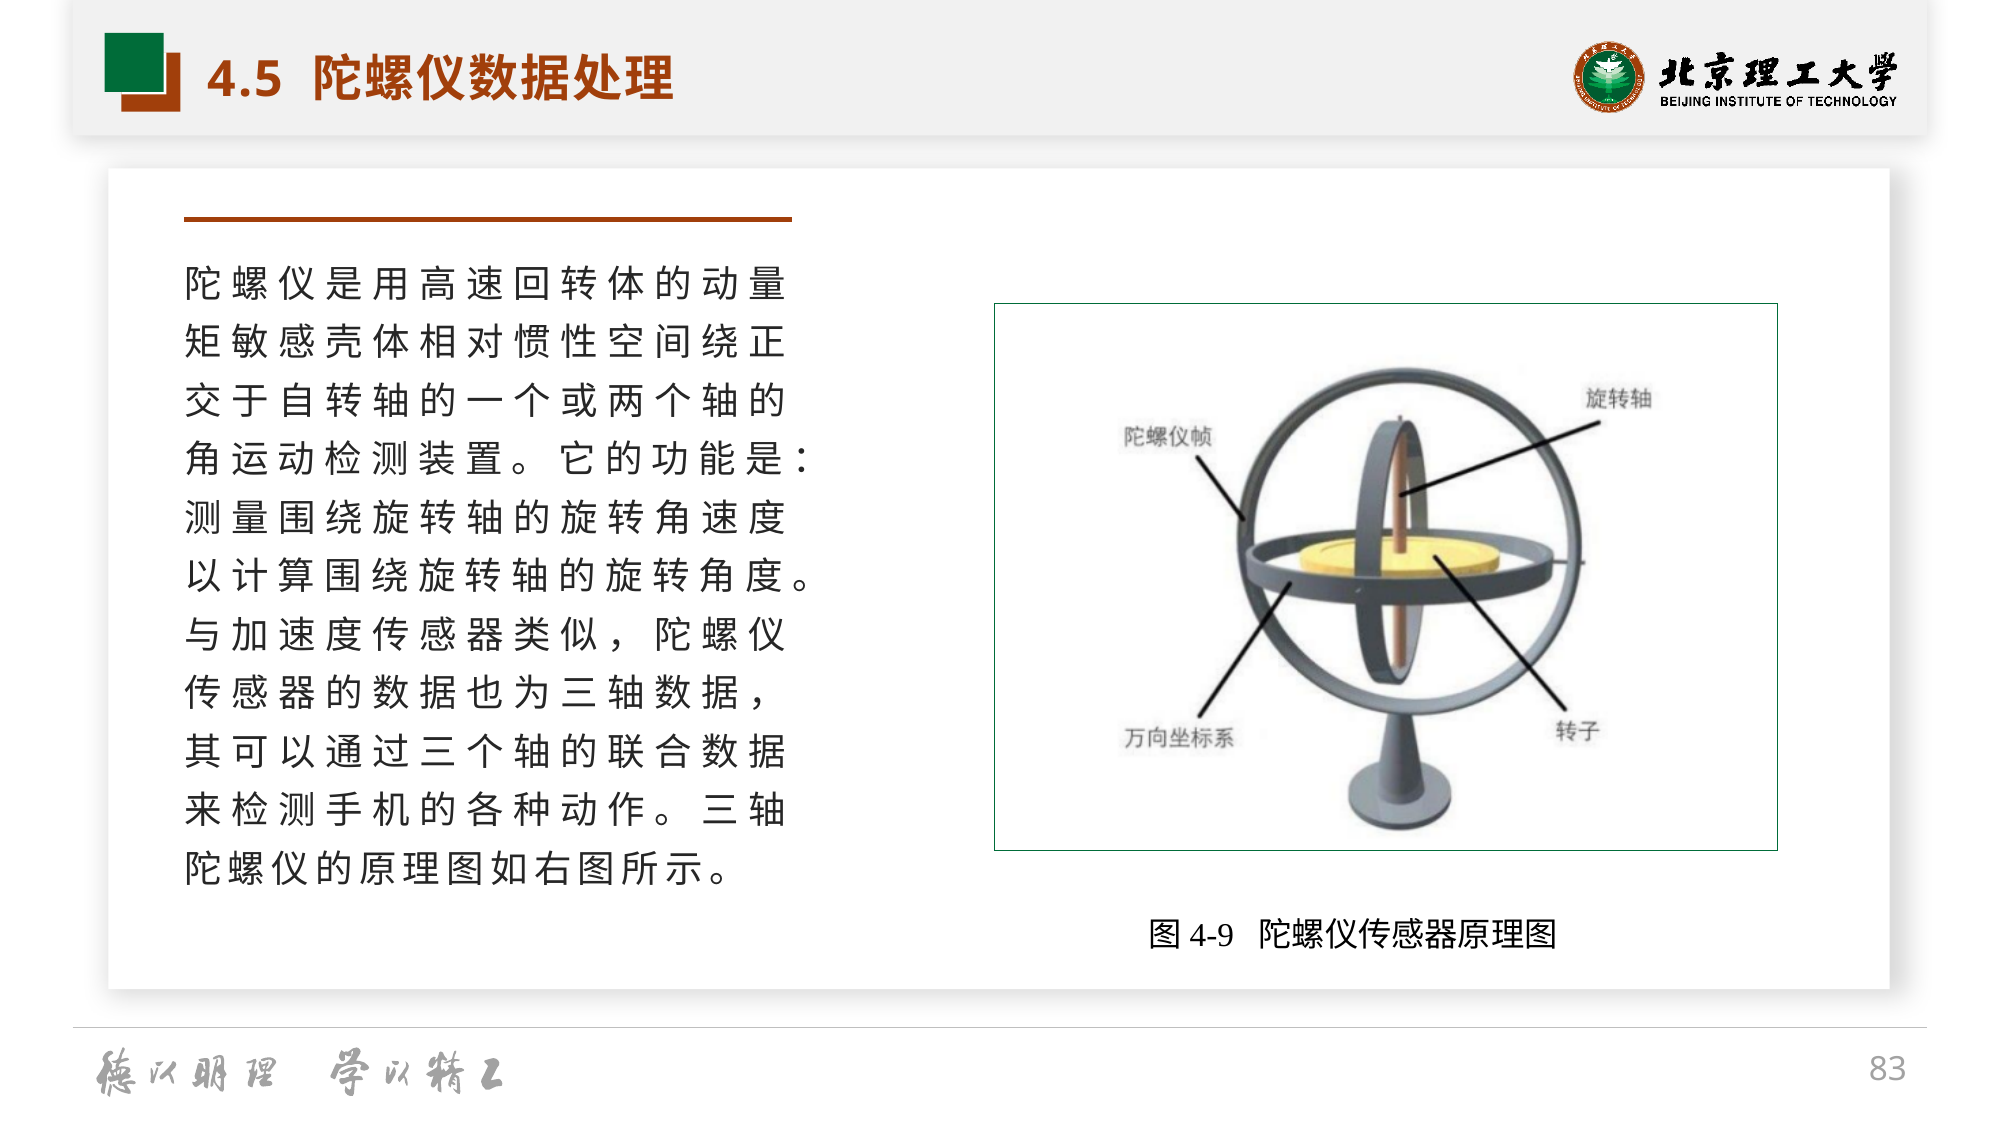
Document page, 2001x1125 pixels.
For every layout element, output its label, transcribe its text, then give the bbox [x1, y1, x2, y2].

text_box [107, 167, 1891, 990]
text_box 图4-9 陀螺仪传感器原理图 [1007, 905, 1700, 969]
picture [994, 303, 1778, 851]
text_box 陀螺仪是用高速回转体的动量矩敏感壳体相对惯性空间绕正交于自转轴的一个或两个轴的角运动检测装置。它的功能是：测量围绕旋转轴的旋转角速度以计算围绕旋转轴的旋转角度。与加速度传感器类似，陀螺仪传感器的数据也为三轴数据，其可以通过三个轴的联合数据来检测手机的各种动作。三轴陀螺仪的原理图如右图所示。 [184, 246, 793, 940]
picture [1573, 41, 1897, 113]
title 4.5 陀螺仪数据处理 [192, 45, 1513, 115]
